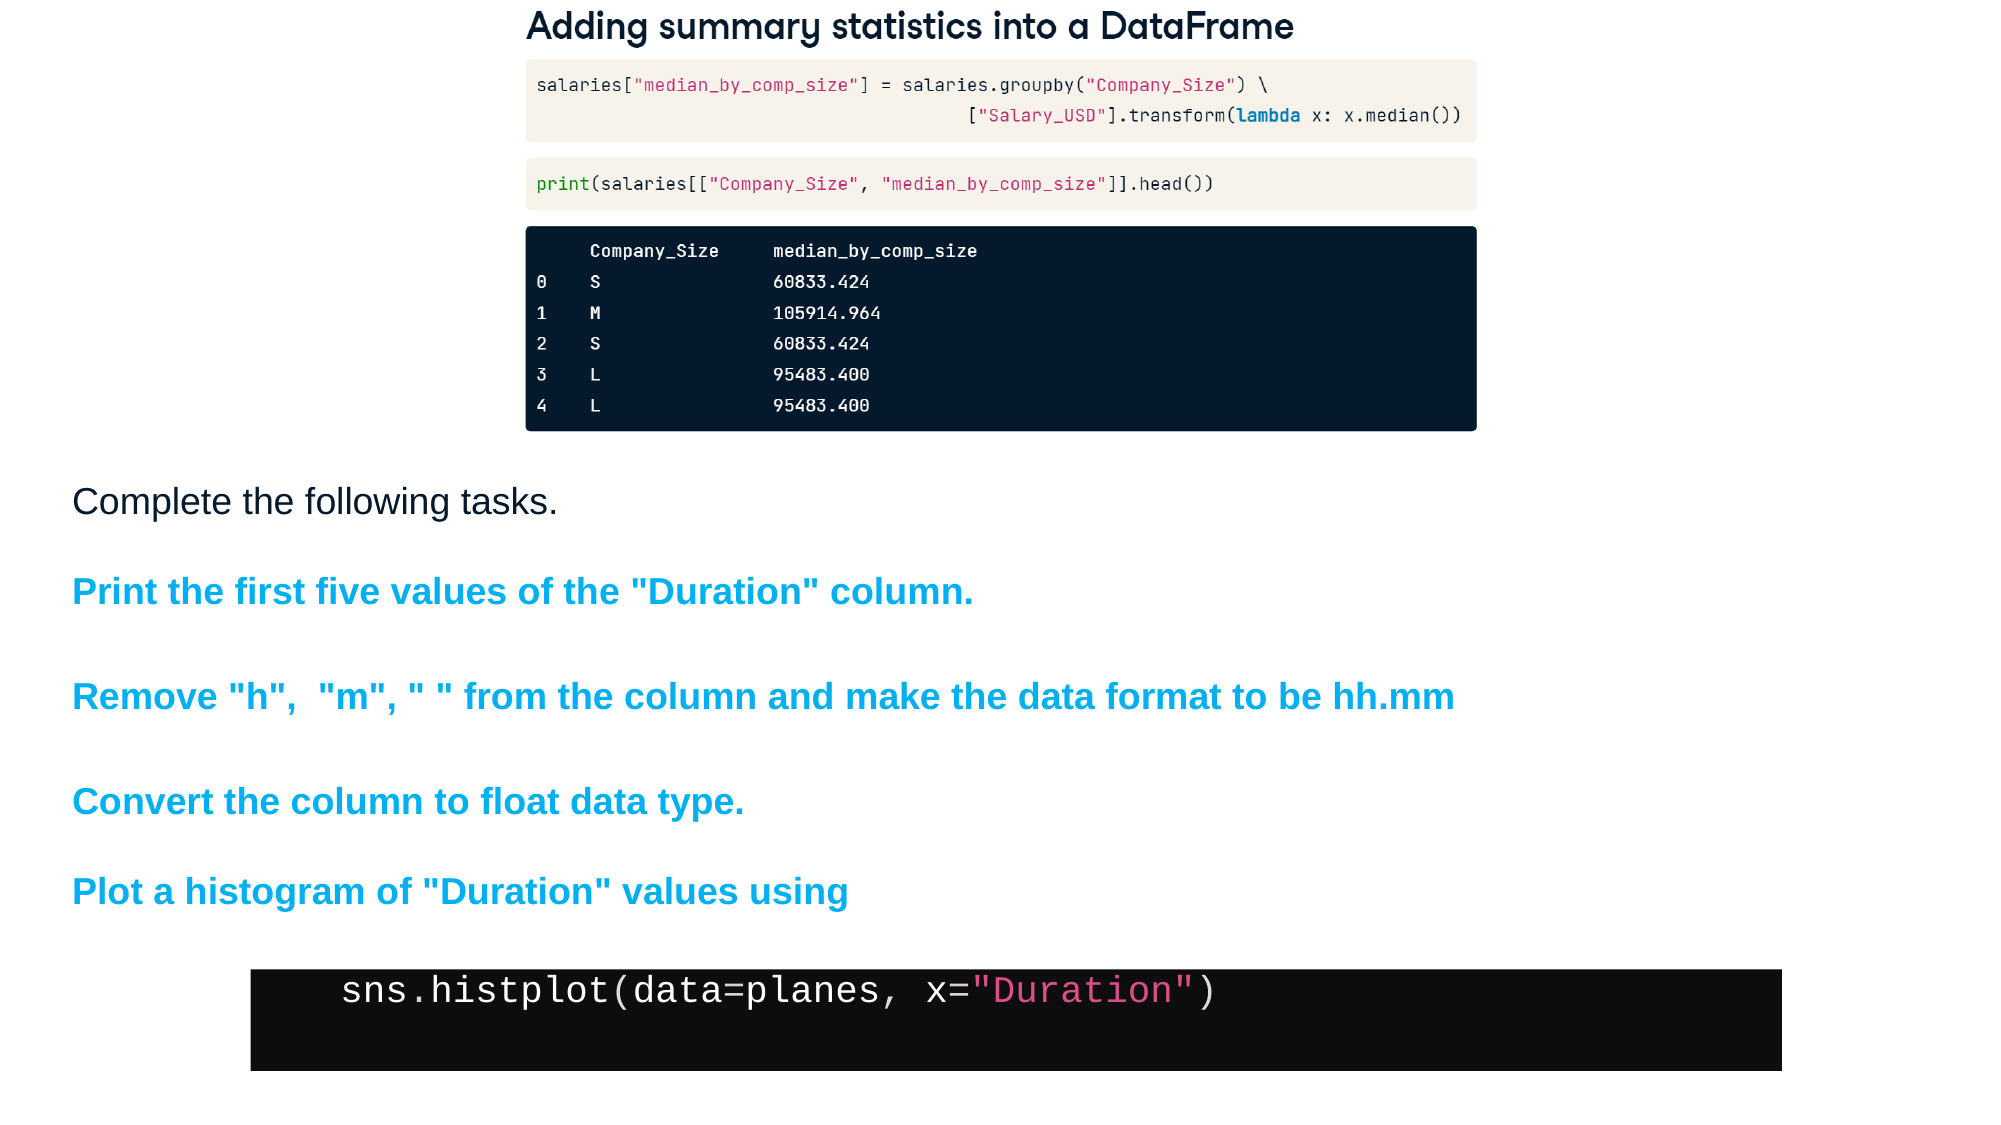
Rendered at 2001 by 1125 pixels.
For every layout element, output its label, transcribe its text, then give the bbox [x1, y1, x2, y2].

text_box sns.histplot(data=planes, x="Duration") [250, 969, 1782, 1071]
picture [512, 0, 1488, 443]
text_box Complete the following tasks. Print the first five values of the "Duration" column. Remove "h", "m", " " from the column and make the data format to be hh.mm Convert the column to float data type. Plot a histogram of "Duration" values using [57, 469, 1949, 919]
